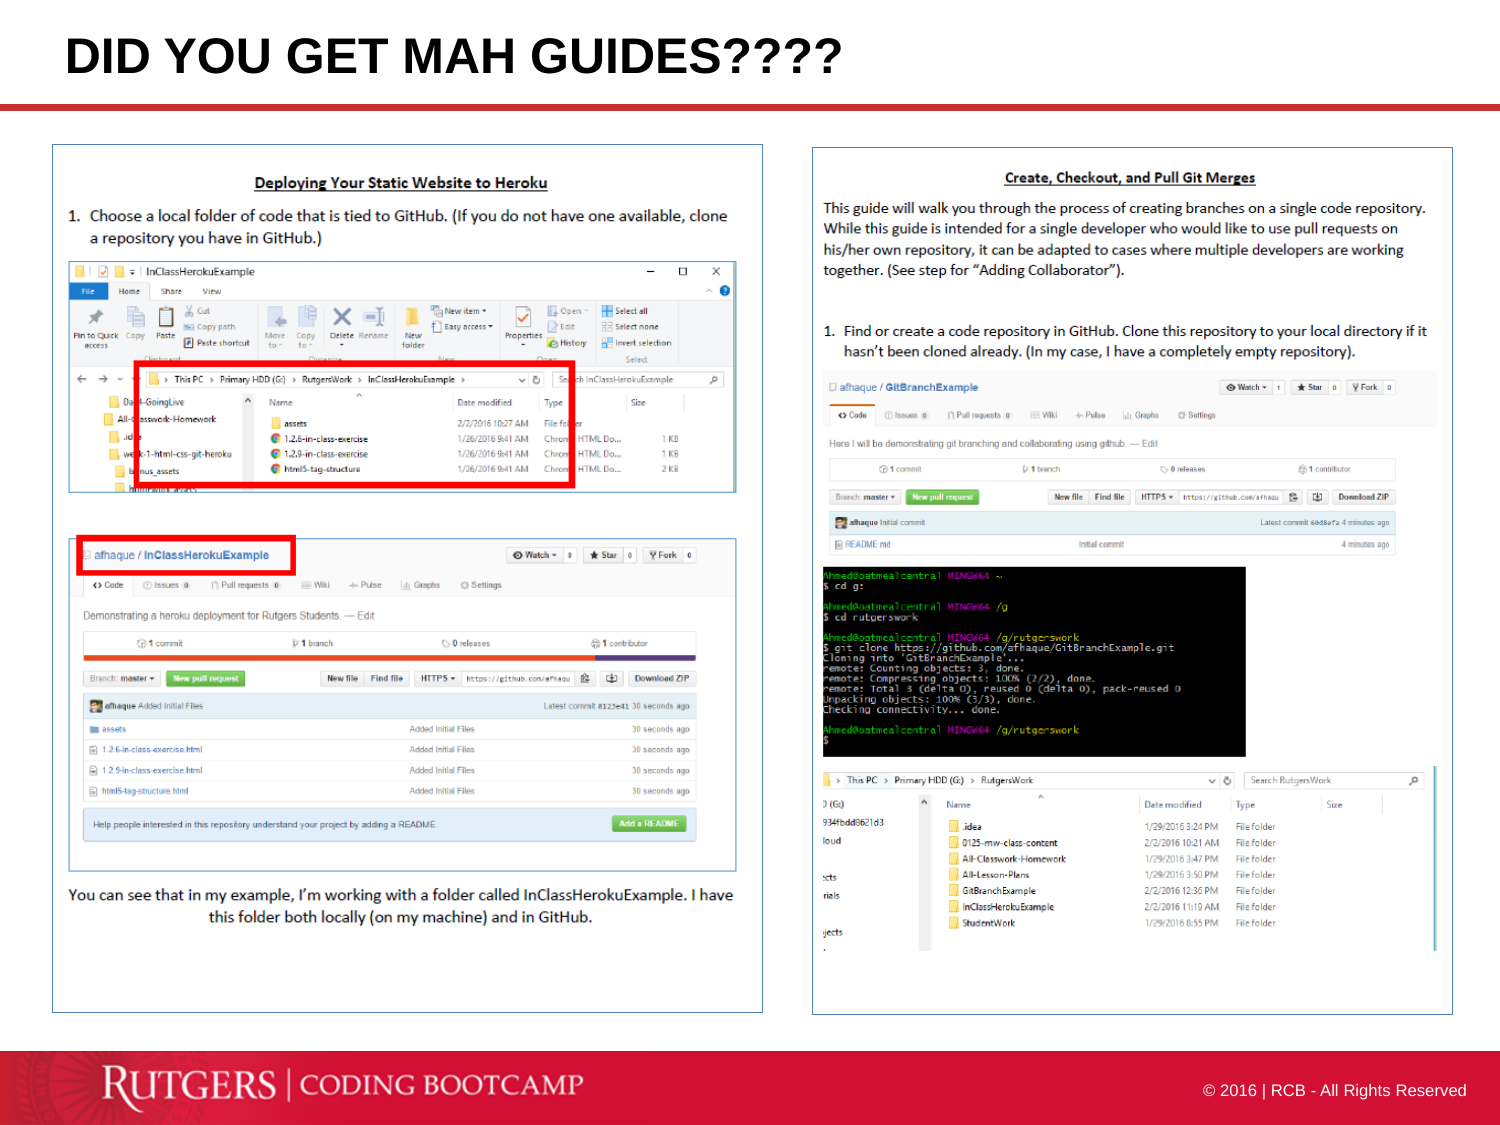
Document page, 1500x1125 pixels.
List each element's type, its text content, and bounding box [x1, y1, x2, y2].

text_box [0, 0, 1500, 104]
picture [0, 1051, 651, 1125]
text_box [648, 1049, 1500, 1125]
text_box DID YOU GET MAH GUIDES???? [50, 16, 1025, 91]
picture [52, 144, 763, 1013]
picture [812, 146, 1454, 1016]
text_box © 2016 | RCB - All Rights Reserved [1024, 1072, 1483, 1108]
